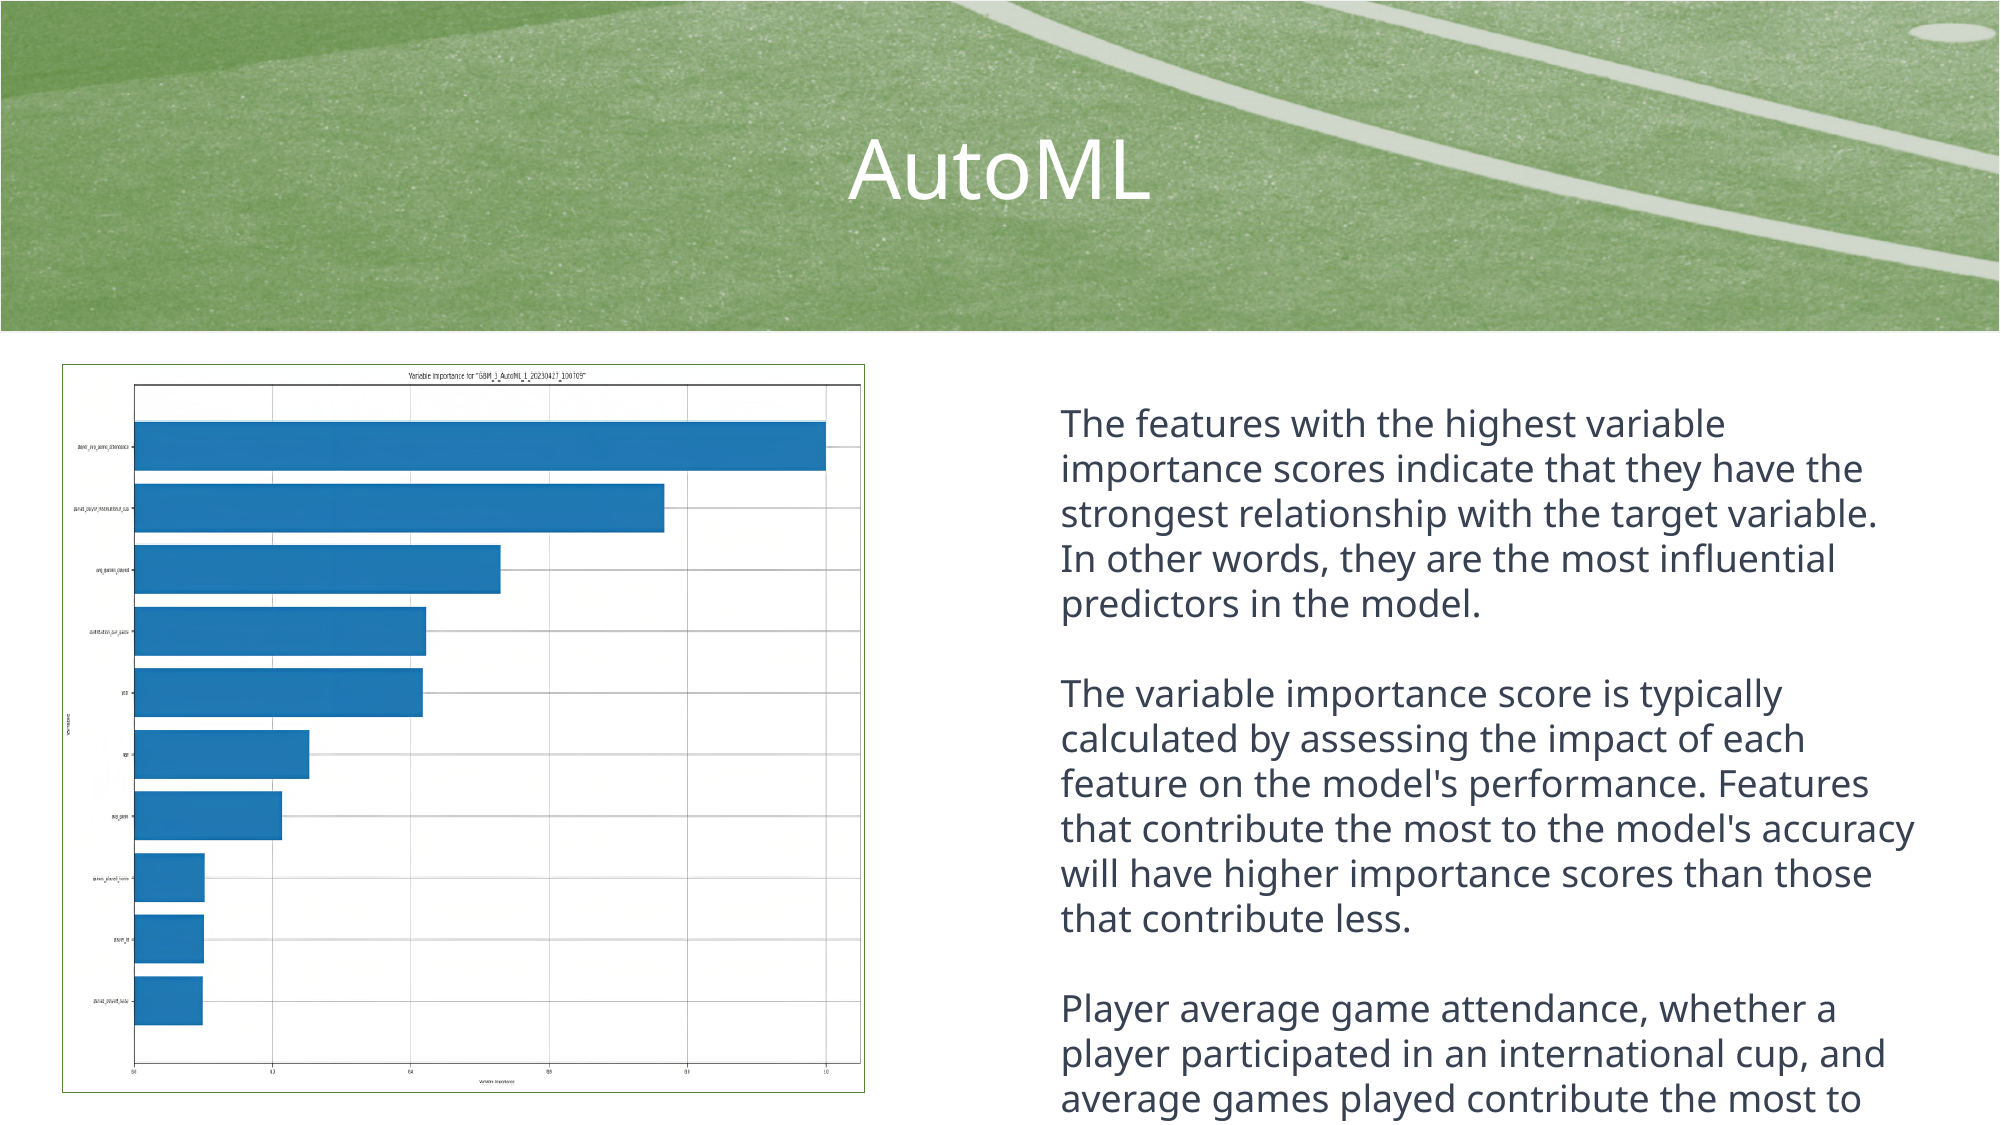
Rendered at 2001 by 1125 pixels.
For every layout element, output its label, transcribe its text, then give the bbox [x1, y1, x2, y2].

picture [62, 364, 865, 1093]
picture [0, 0, 2000, 333]
text_box The features with the highest variable importance scores indicate that they have the strongest relationship with the target variable. In other words, they are the most influential predictors in the model. The variable importance score is typically calculated by assessing the impact of each feature on the model's performance. Features that contribute the most to the model's accuracy will have higher importance scores than those that contribute less. Player average game attendance, whether a player participated in an international cup, and average games played contribute the most to the model [1045, 392, 1937, 1125]
